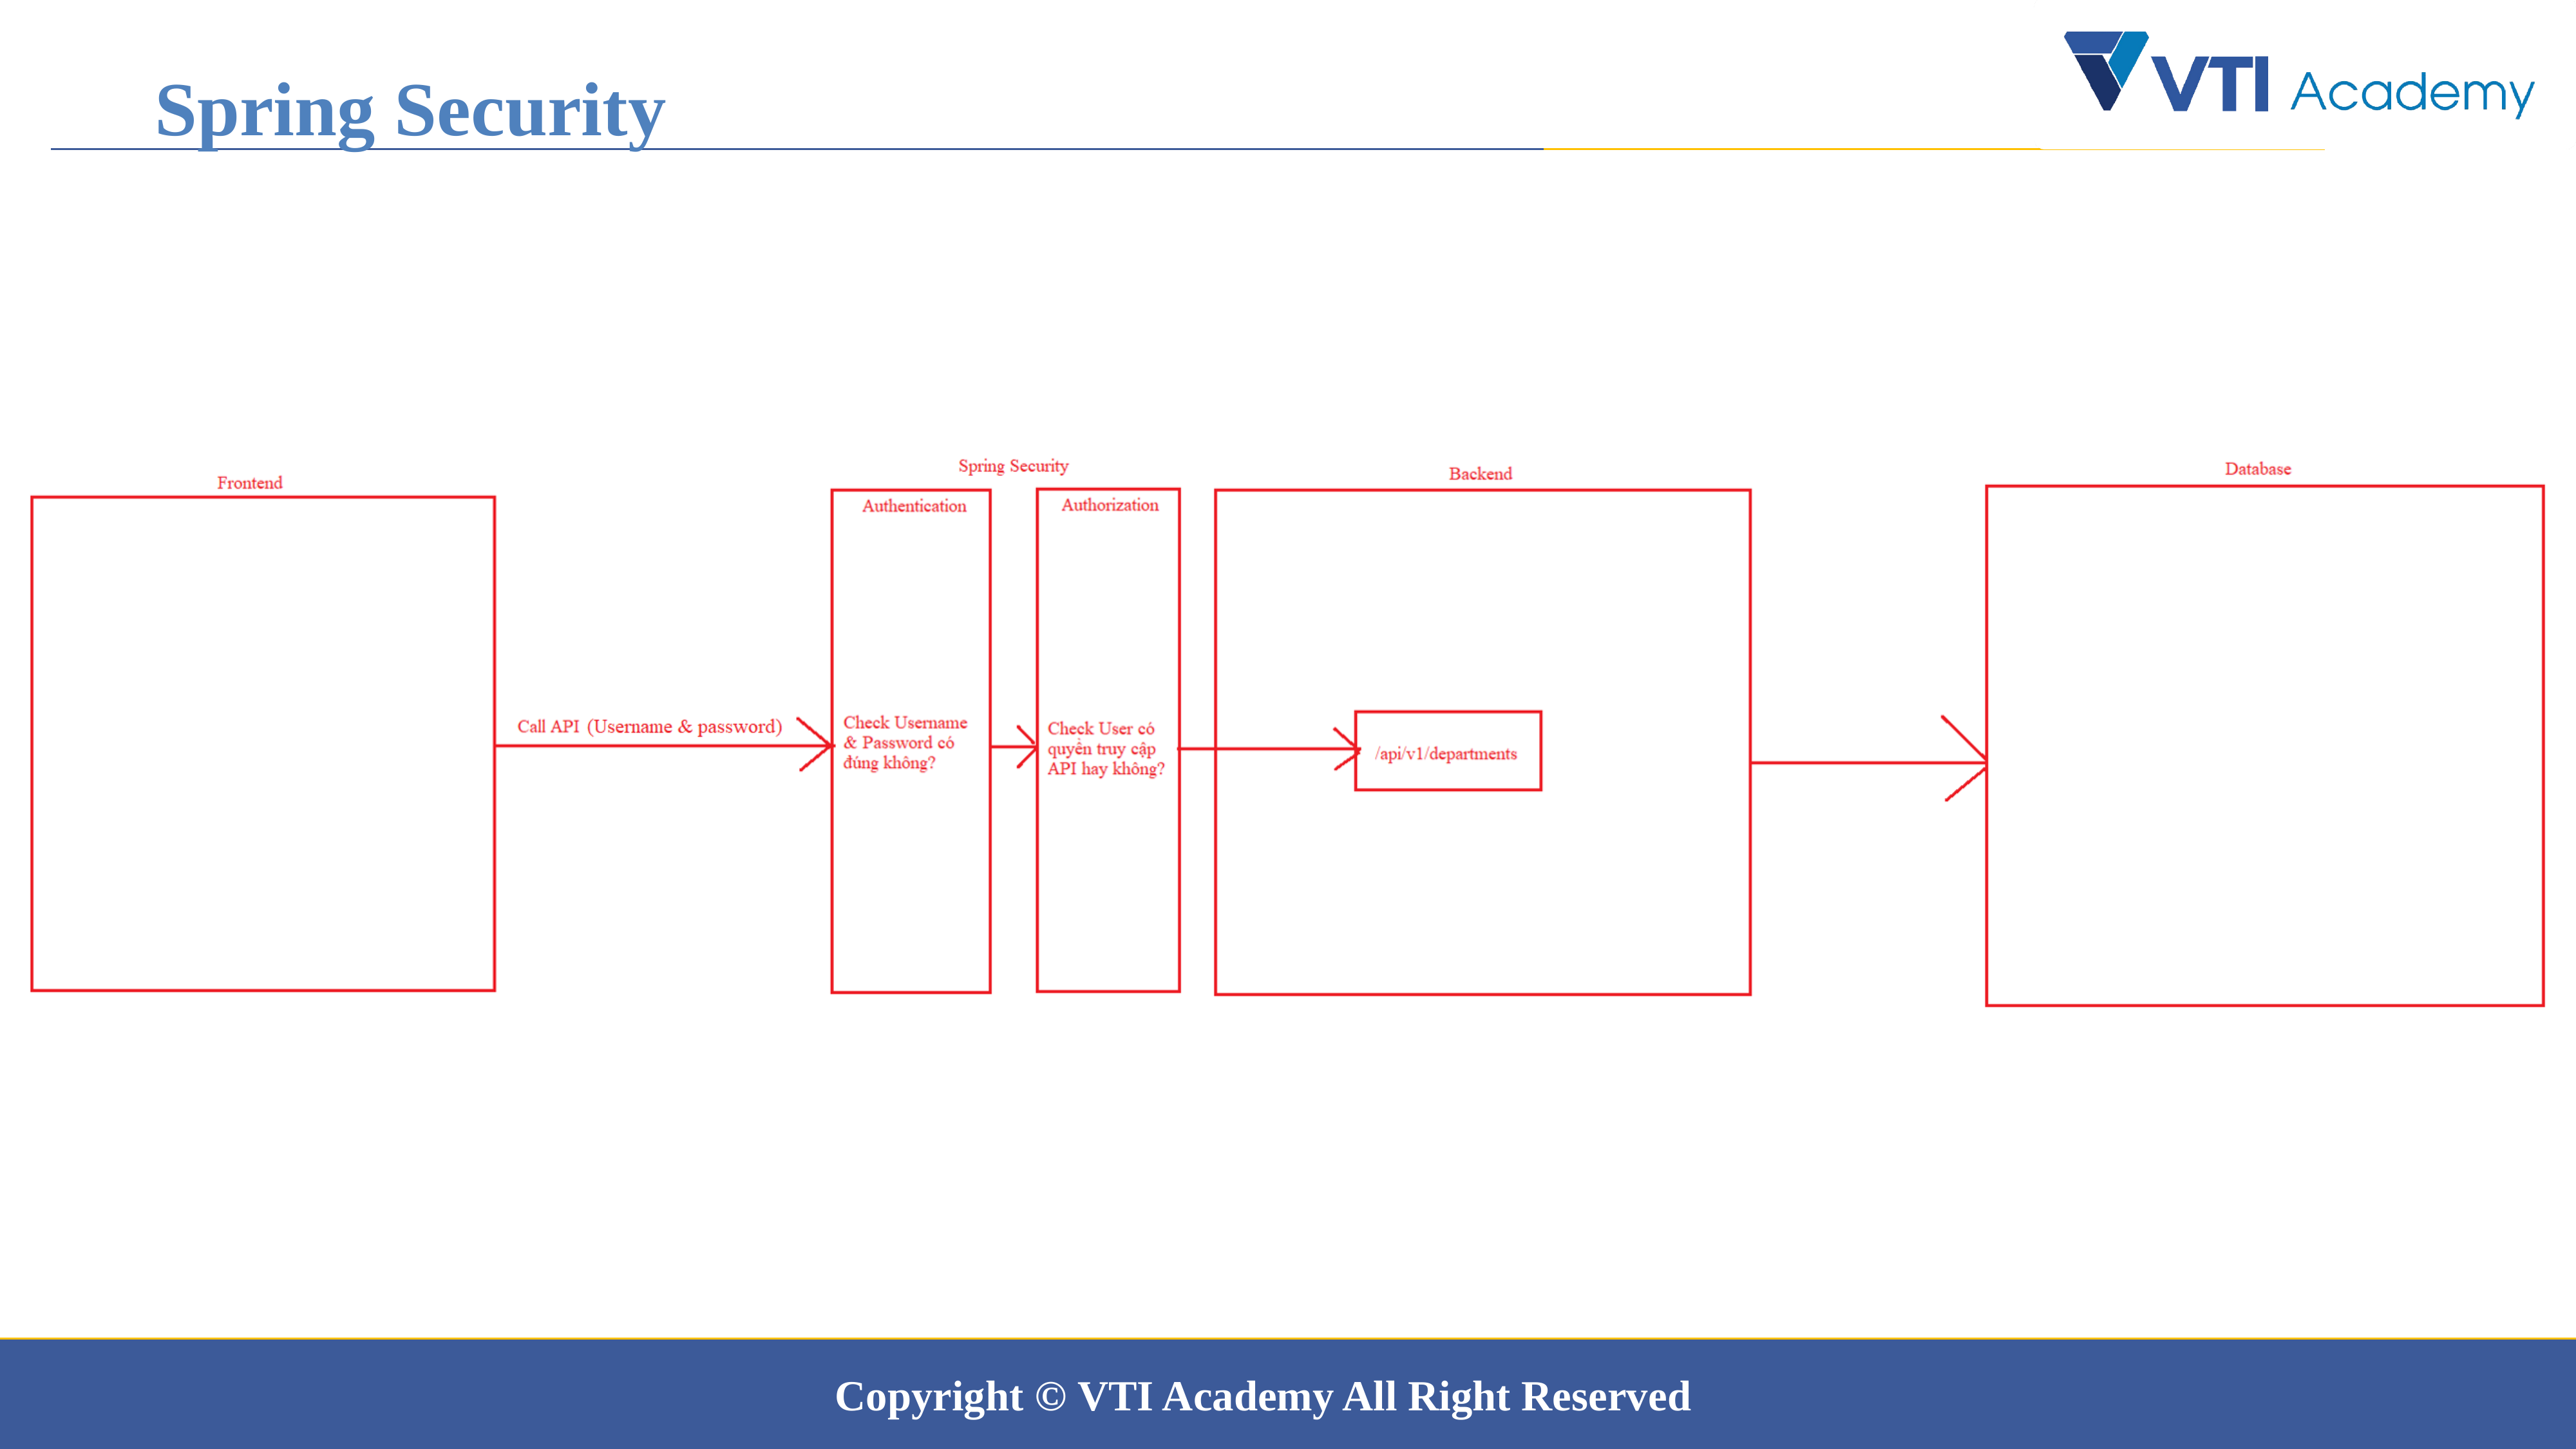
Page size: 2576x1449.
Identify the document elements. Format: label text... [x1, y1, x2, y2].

text_box Spring Security [145, 54, 781, 156]
picture [14, 430, 2570, 1030]
picture [2034, 0, 2576, 149]
